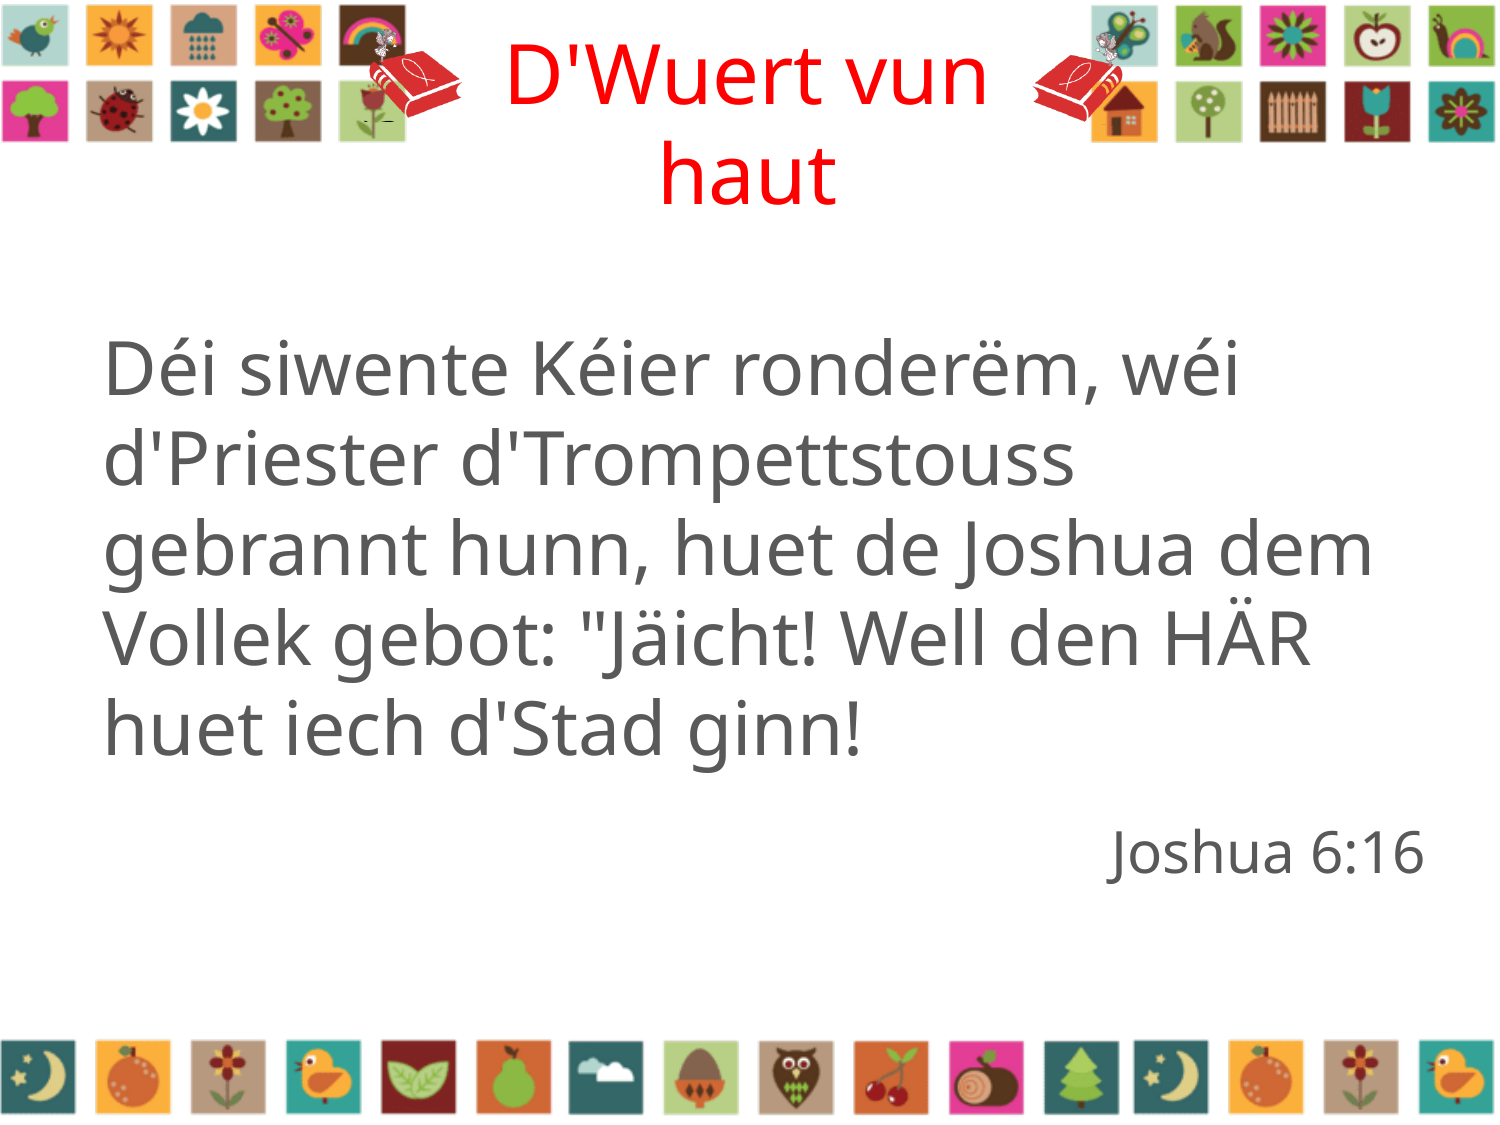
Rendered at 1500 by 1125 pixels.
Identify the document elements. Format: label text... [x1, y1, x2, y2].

text_box Déi siwente Kéier ronderëm, wéi d'Priester d'Trompettstouss gebrannt hunn, huet de Joshua dem Vollek gebot: "Jäicht! Well den HÄR huet iech d'Stad ginn! [87, 313, 1435, 779]
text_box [0, 1028, 1500, 1118]
text_box Joshua 6:16 [808, 807, 1441, 893]
picture [1000, 3, 1500, 150]
text_box D'Wuert vun haut [414, 13, 1080, 229]
picture [0, 3, 494, 150]
